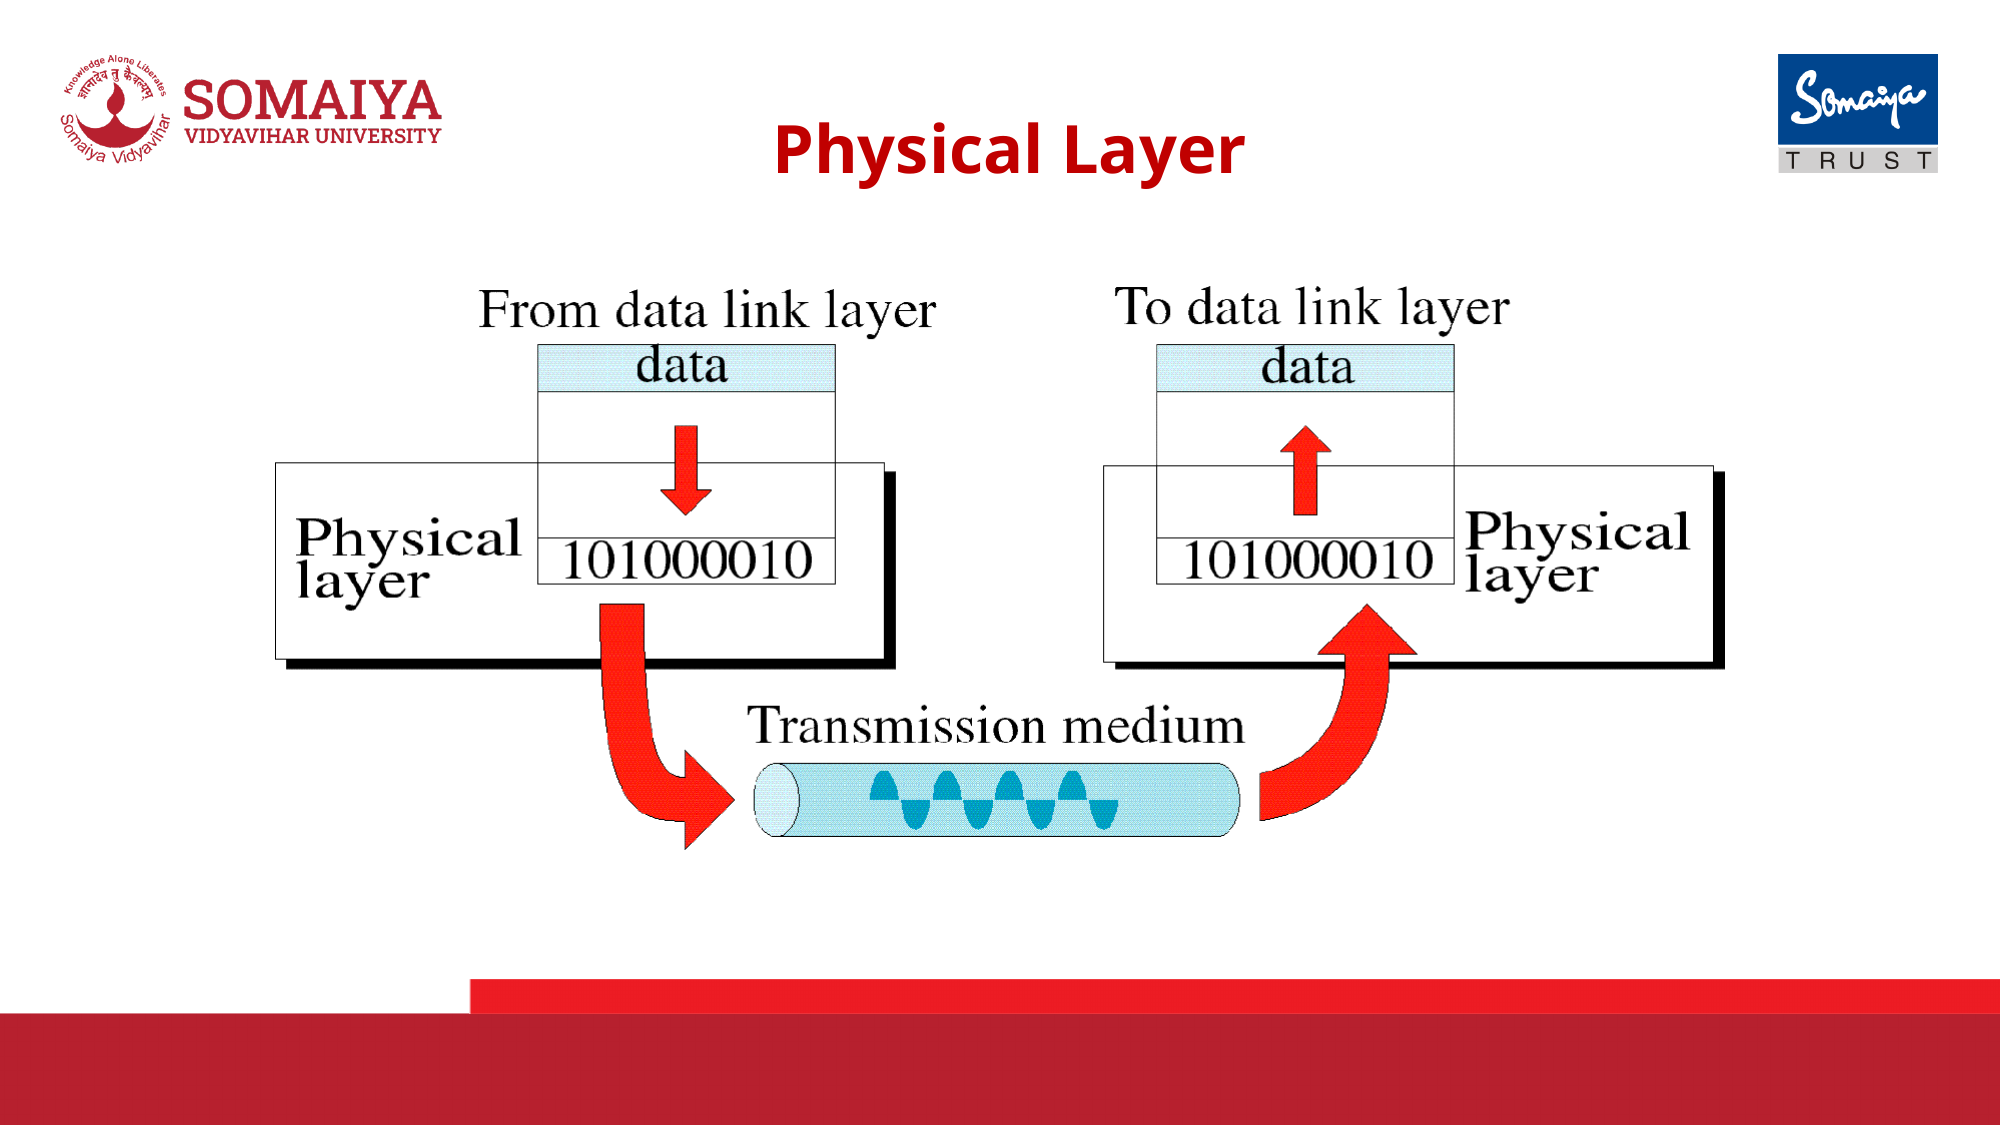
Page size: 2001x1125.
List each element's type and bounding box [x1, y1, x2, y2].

text_box [0, 34, 2000, 1125]
picture [275, 274, 1725, 850]
